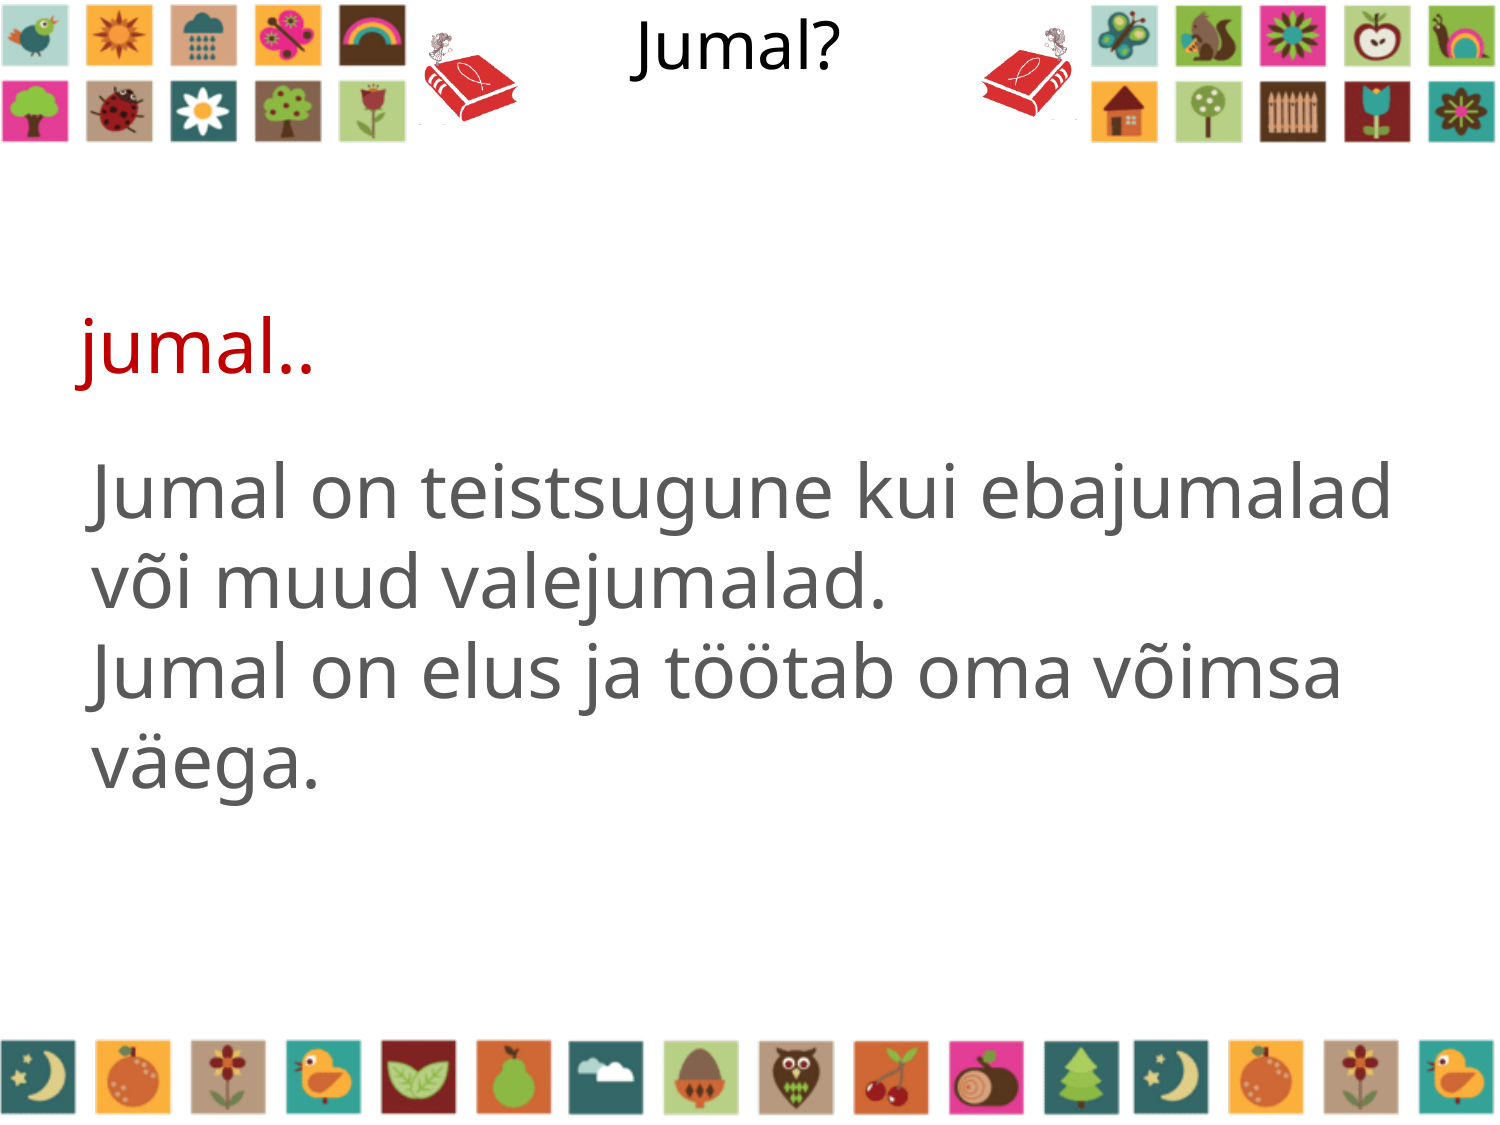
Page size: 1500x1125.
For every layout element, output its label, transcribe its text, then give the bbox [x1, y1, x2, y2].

text_box jumal.. [64, 290, 1412, 396]
picture [0, 3, 550, 150]
text_box Jumal? [414, 0, 1080, 91]
text_box Jumal on teistsugune kui ebajumalad või muud valejumalad. Jumal on elus ja töötab oma võimsa väega. [76, 436, 1424, 812]
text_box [0, 1028, 1500, 1118]
picture [950, 3, 1500, 150]
